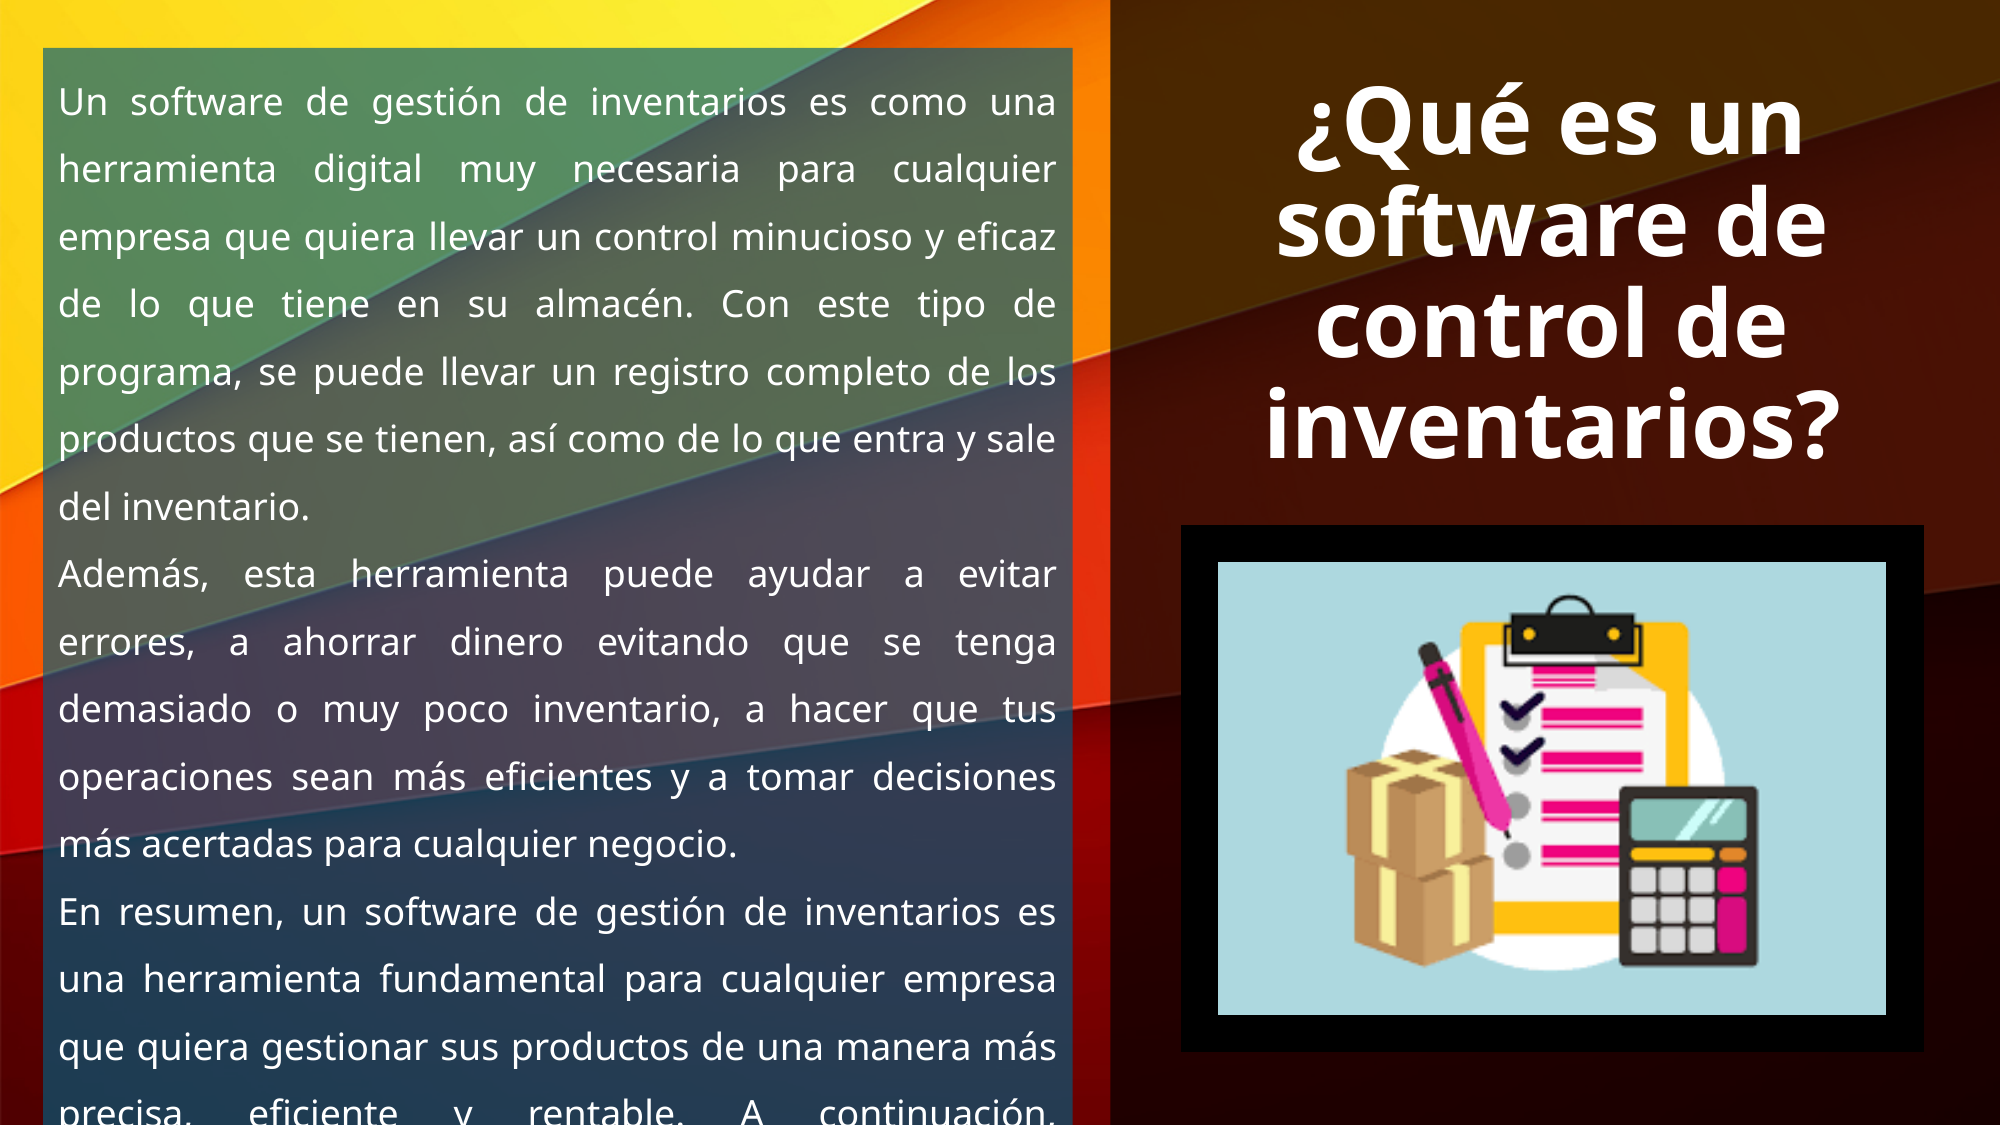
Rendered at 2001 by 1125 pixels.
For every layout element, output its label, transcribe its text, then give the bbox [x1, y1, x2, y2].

title ¿Qué es un software de control de inventarios? [1218, 67, 1887, 479]
text_box Un software de gestión de inventarios es como una herramienta digital muy necesaria para cualquier empresa que quiera llevar un control minucioso y eficaz de lo que tiene en su almacén. Con este tipo de programa, se puede llevar un registro completo de los productos que se tienen, así como de lo que entra y sale del inventario. Además, esta herramienta puede ayudar a evitar errores, a ahorrar dinero evitando que se tenga demasiado o muy poco inventario, a hacer que tus operaciones sean más eficientes y a tomar decisiones más acertadas para cualquier negocio. En resumen, un software de gestión de inventarios es una herramienta fundamental para cualquier empresa que quiera gestionar sus productos de una manera más precisa, eficiente y rentable. A continuación, Mostraremos cómo funciona nuestro software que desarrollamos para la escuela CLARAC. [43, 47, 1073, 1125]
picture [0, 0, 2000, 1125]
